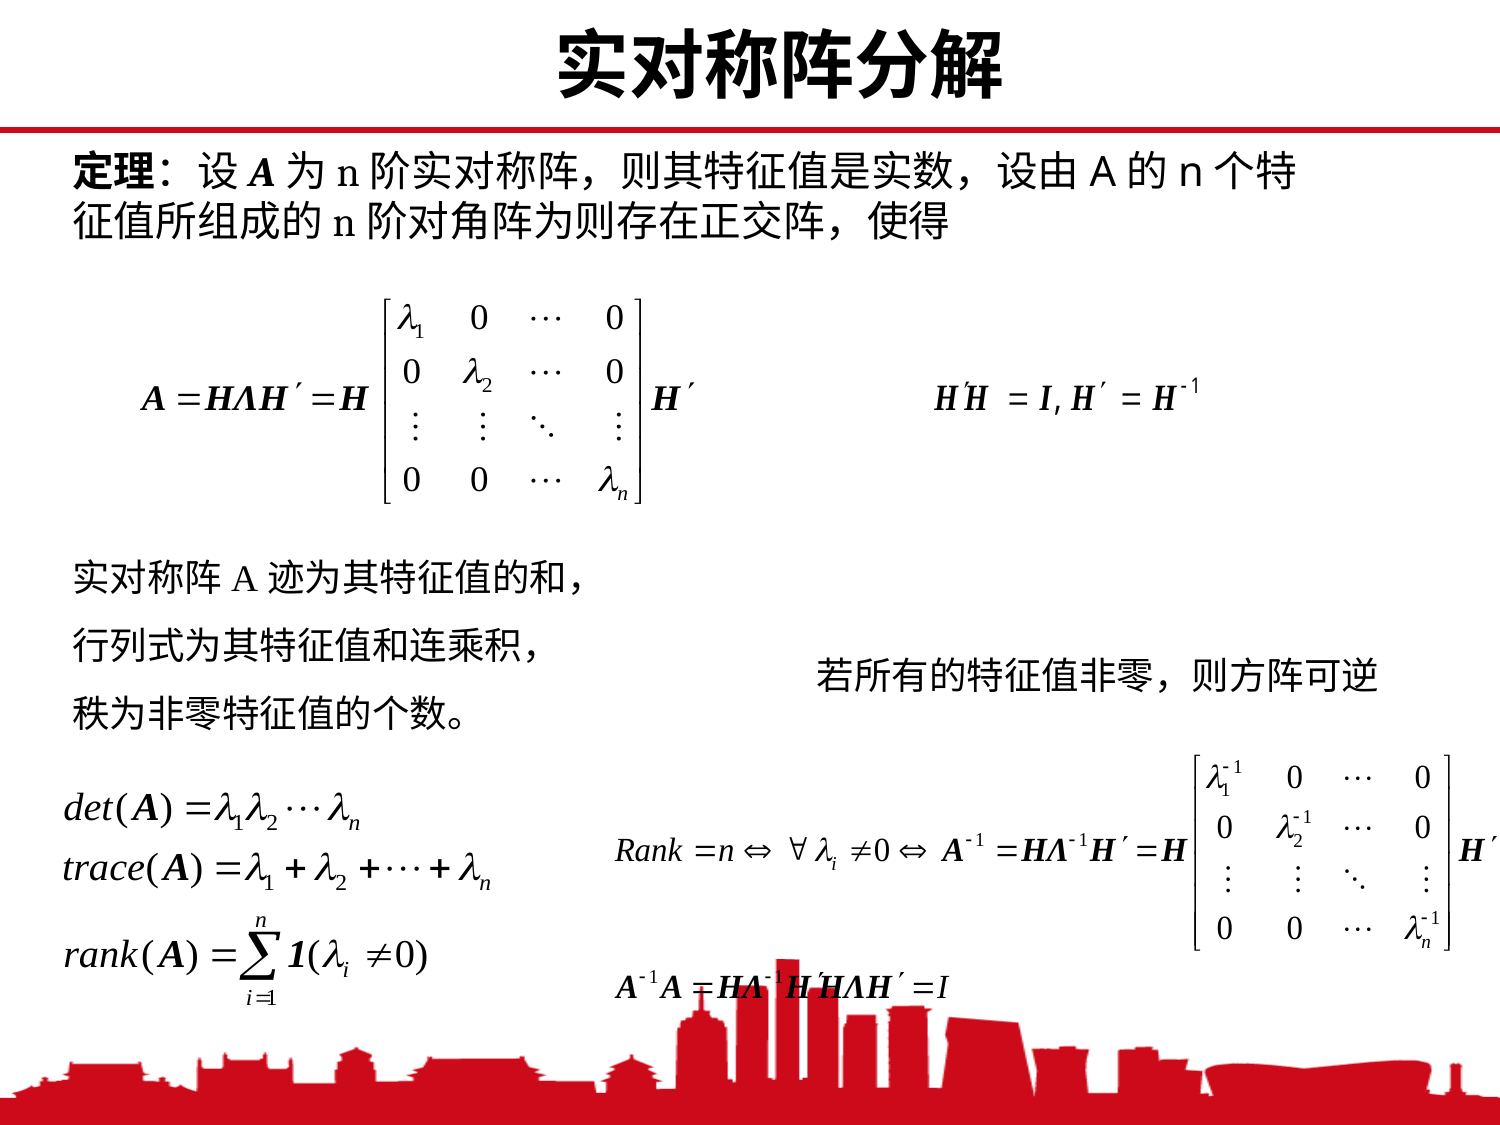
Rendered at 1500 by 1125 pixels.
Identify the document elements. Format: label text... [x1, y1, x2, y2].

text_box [928, 366, 1205, 423]
picture [0, 959, 1500, 1125]
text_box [57, 781, 503, 1015]
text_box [608, 747, 1500, 1007]
text_box 若所有的特征值非零，则方阵可逆 [802, 642, 1444, 705]
text_box 实对称阵A迹为其特征值的和， 行列式为其特征值和连乘积， 秩为非零特征值的个数。 [57, 544, 699, 743]
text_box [133, 290, 699, 513]
text_box 实对称阵分解 [29, 10, 1500, 116]
